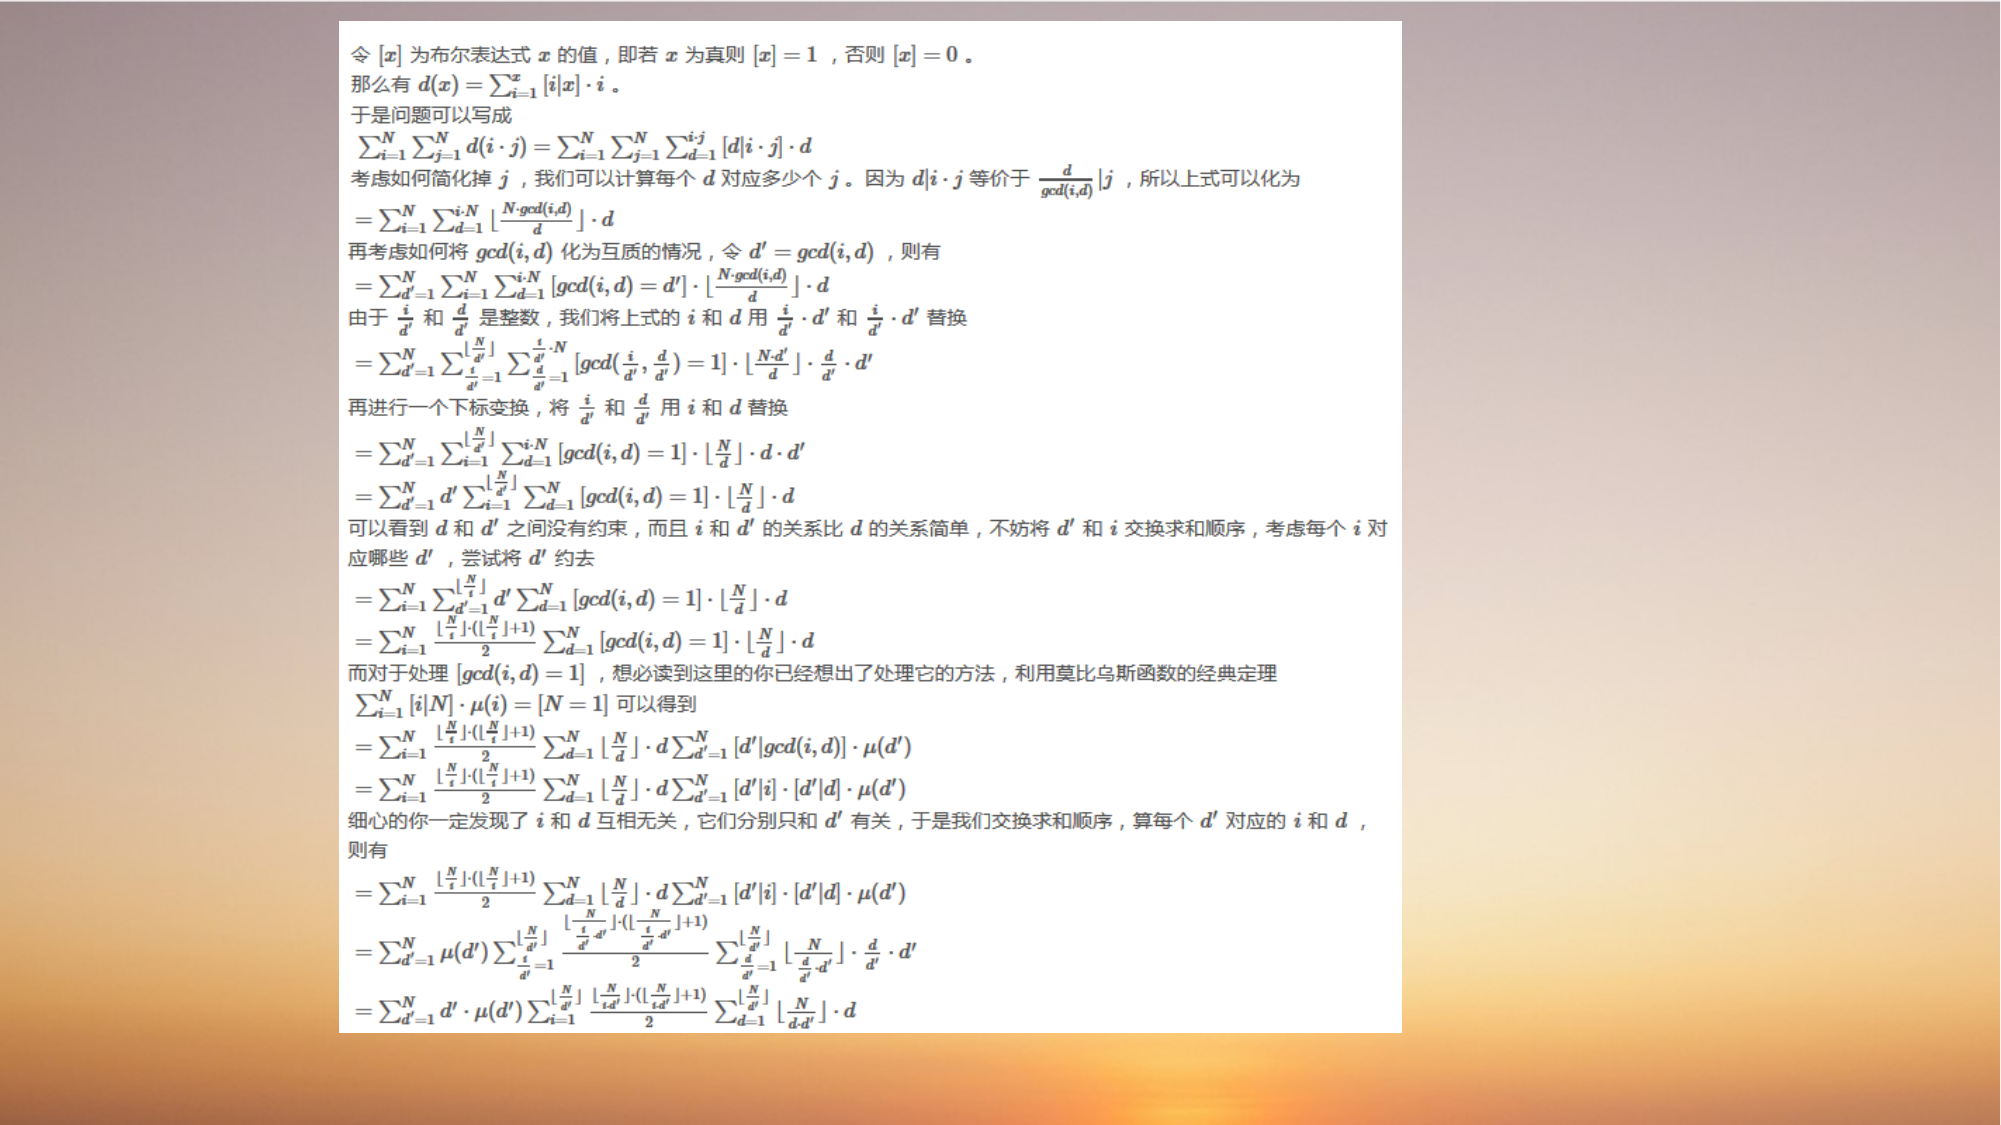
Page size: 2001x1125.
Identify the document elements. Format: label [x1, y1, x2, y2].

picture [0, 0, 2001, 1125]
list [339, 21, 1402, 1033]
